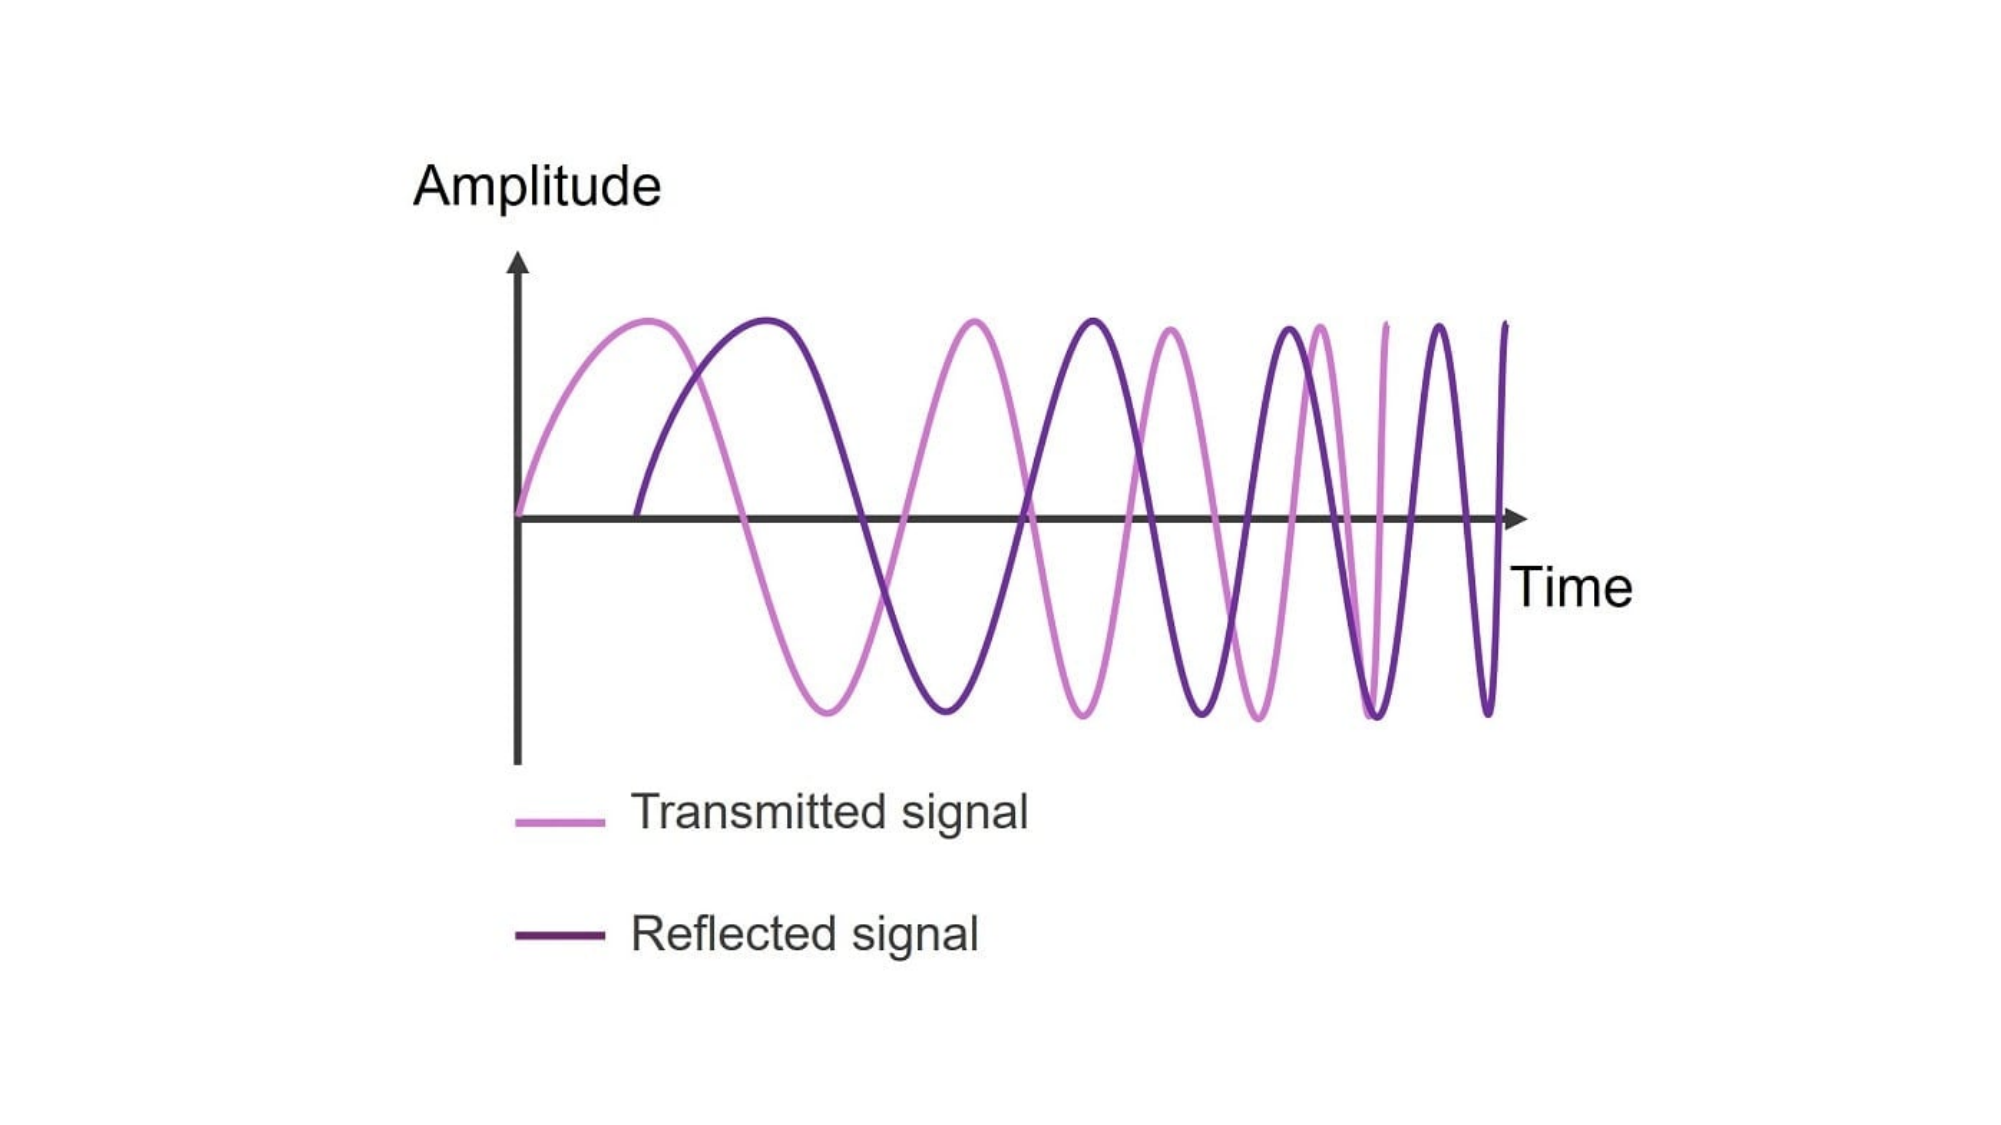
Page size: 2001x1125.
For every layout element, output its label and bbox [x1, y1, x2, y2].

picture [379, 132, 1670, 993]
